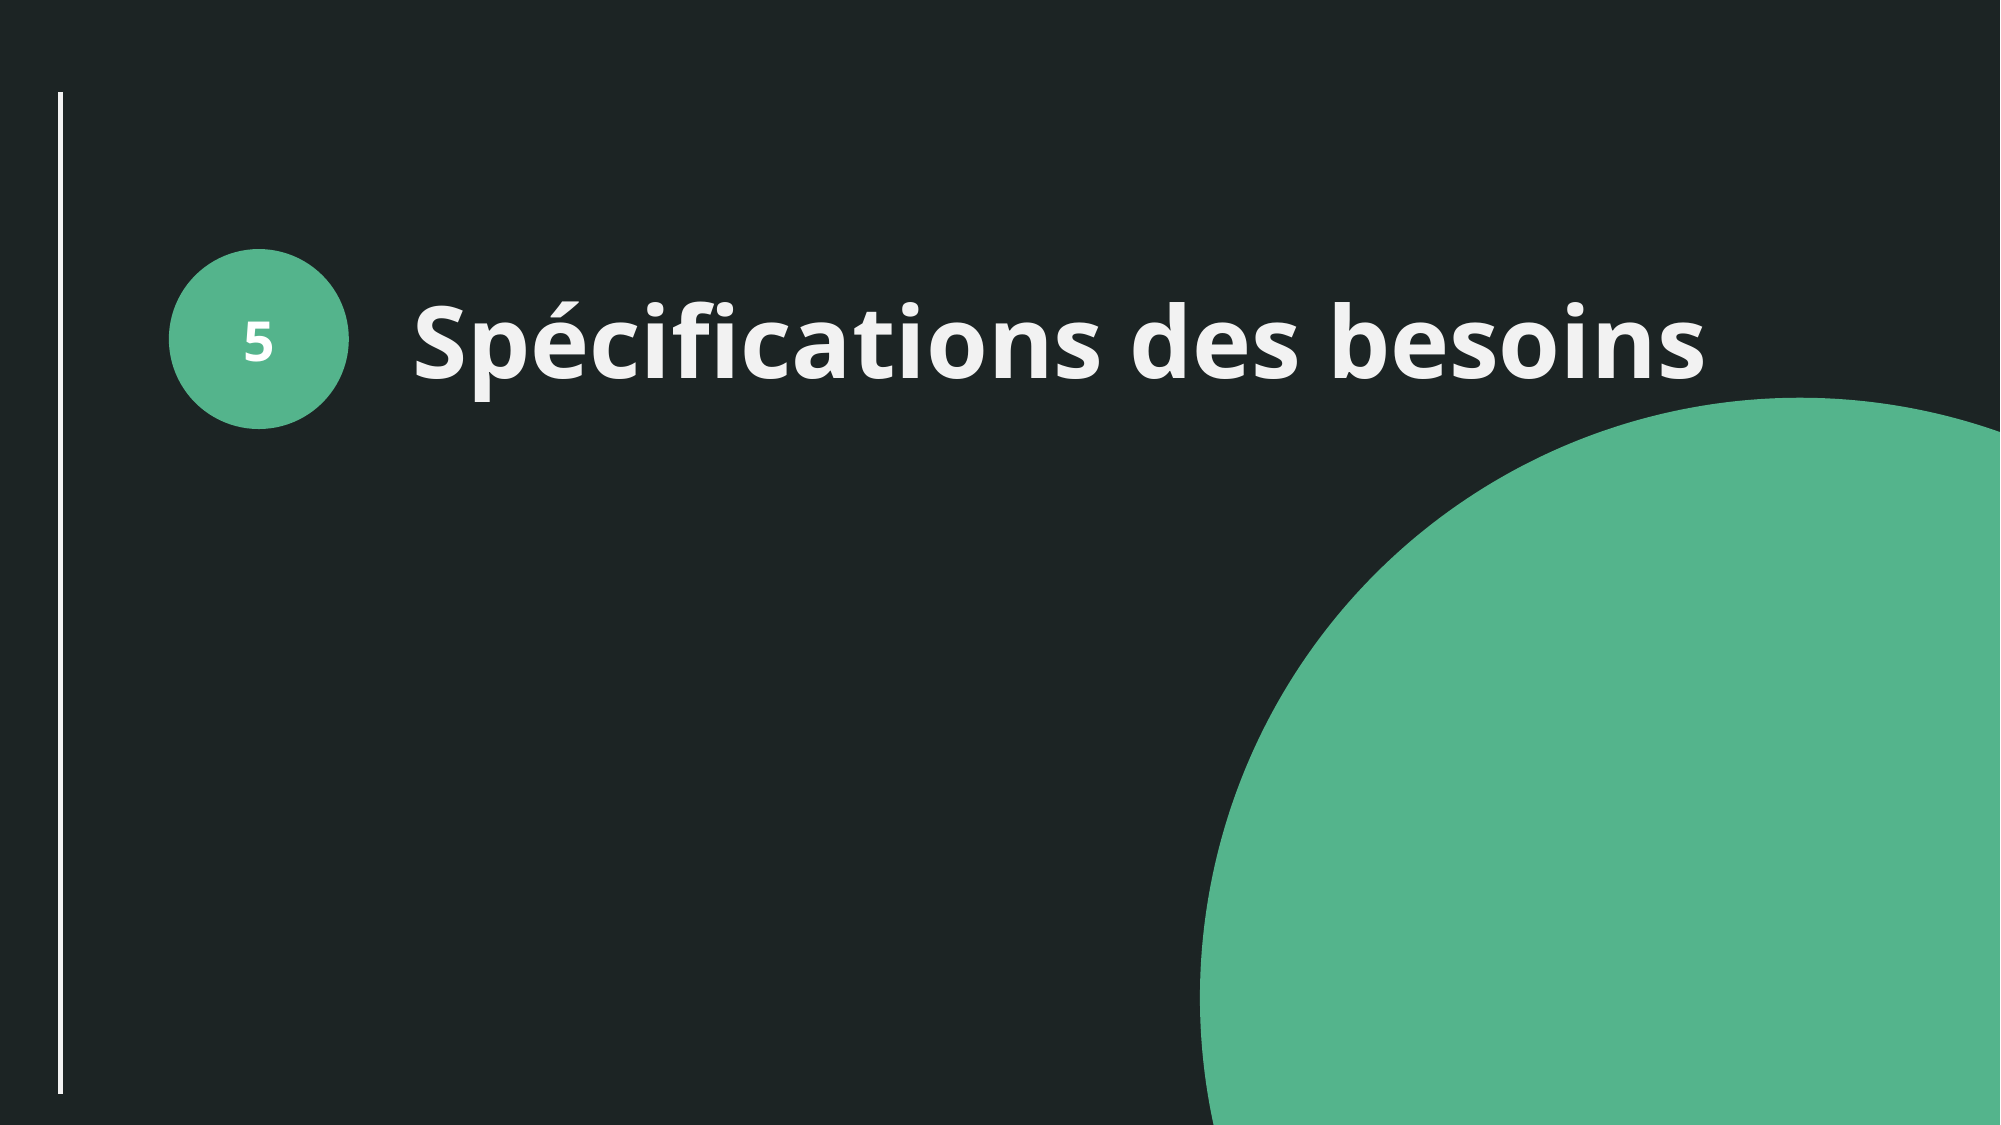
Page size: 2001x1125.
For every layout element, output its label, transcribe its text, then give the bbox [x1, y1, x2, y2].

text_box [1197, 395, 2000, 1125]
text_box Spécifications des besoins [392, 268, 1820, 409]
text_box 5 [168, 249, 349, 430]
